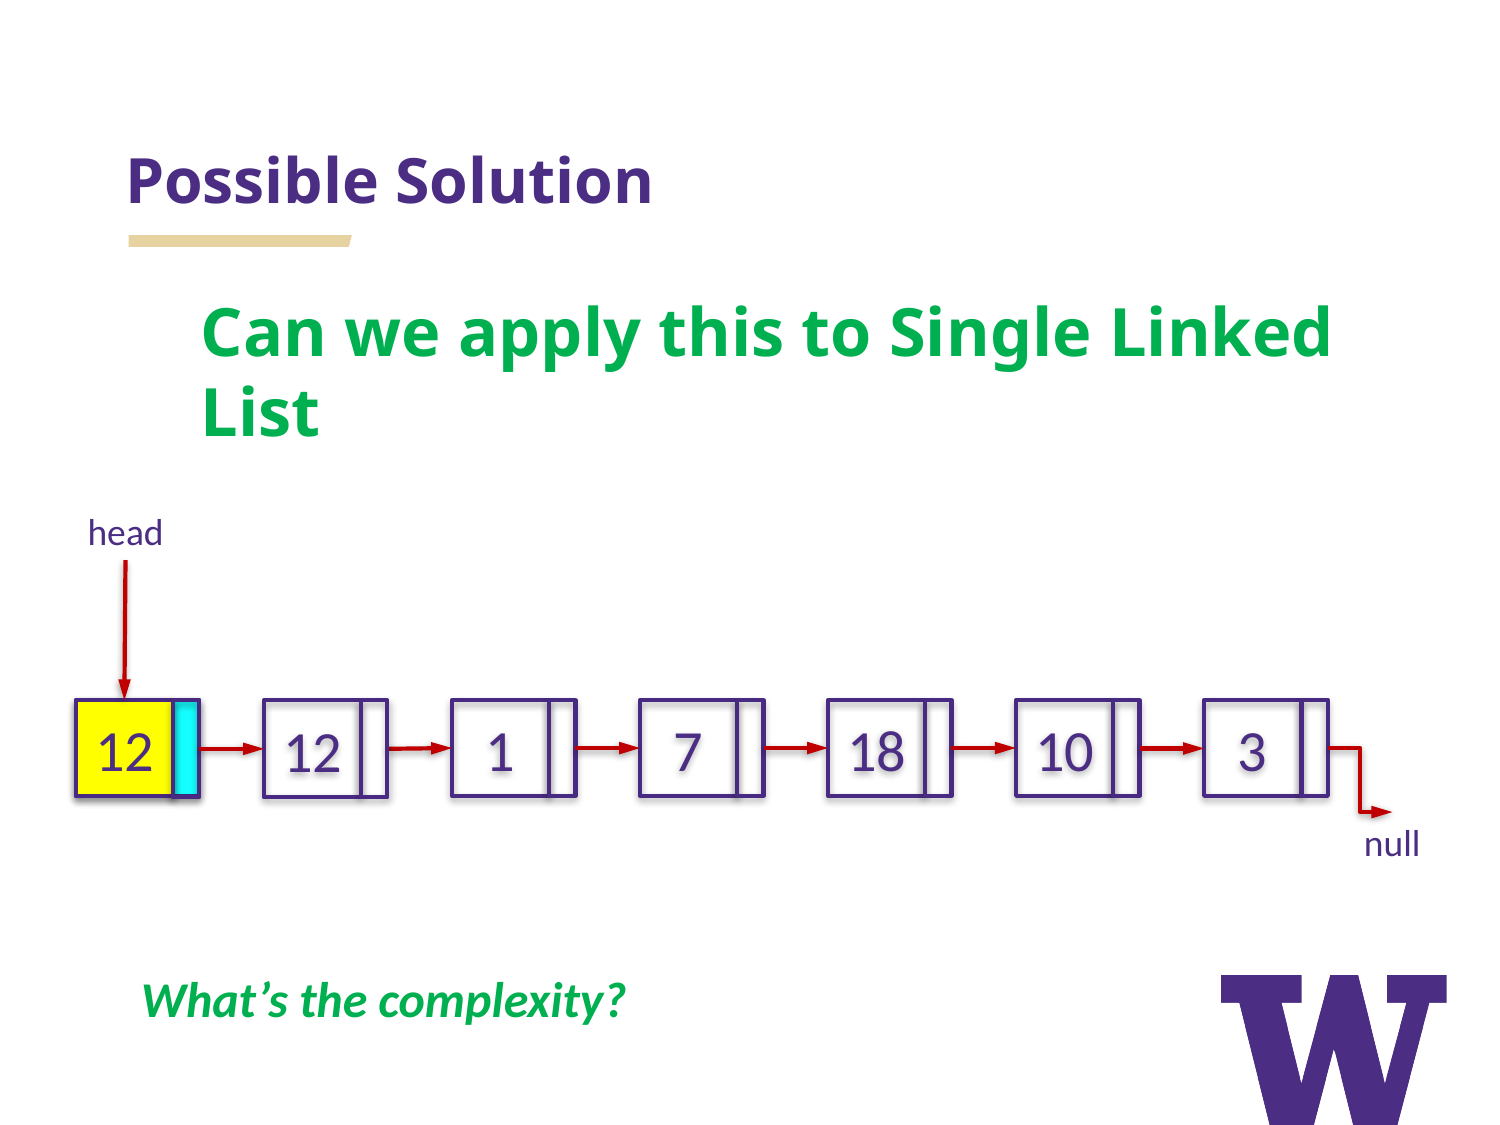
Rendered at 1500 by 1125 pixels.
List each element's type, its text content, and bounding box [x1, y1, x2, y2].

text_box What’s the complexity? [126, 960, 642, 1035]
picture [1221, 975, 1447, 1125]
list Can we apply this to Single Linked List [186, 282, 1362, 377]
picture [128, 235, 352, 247]
title Possible Solution [110, 60, 1453, 224]
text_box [63, 500, 1437, 873]
